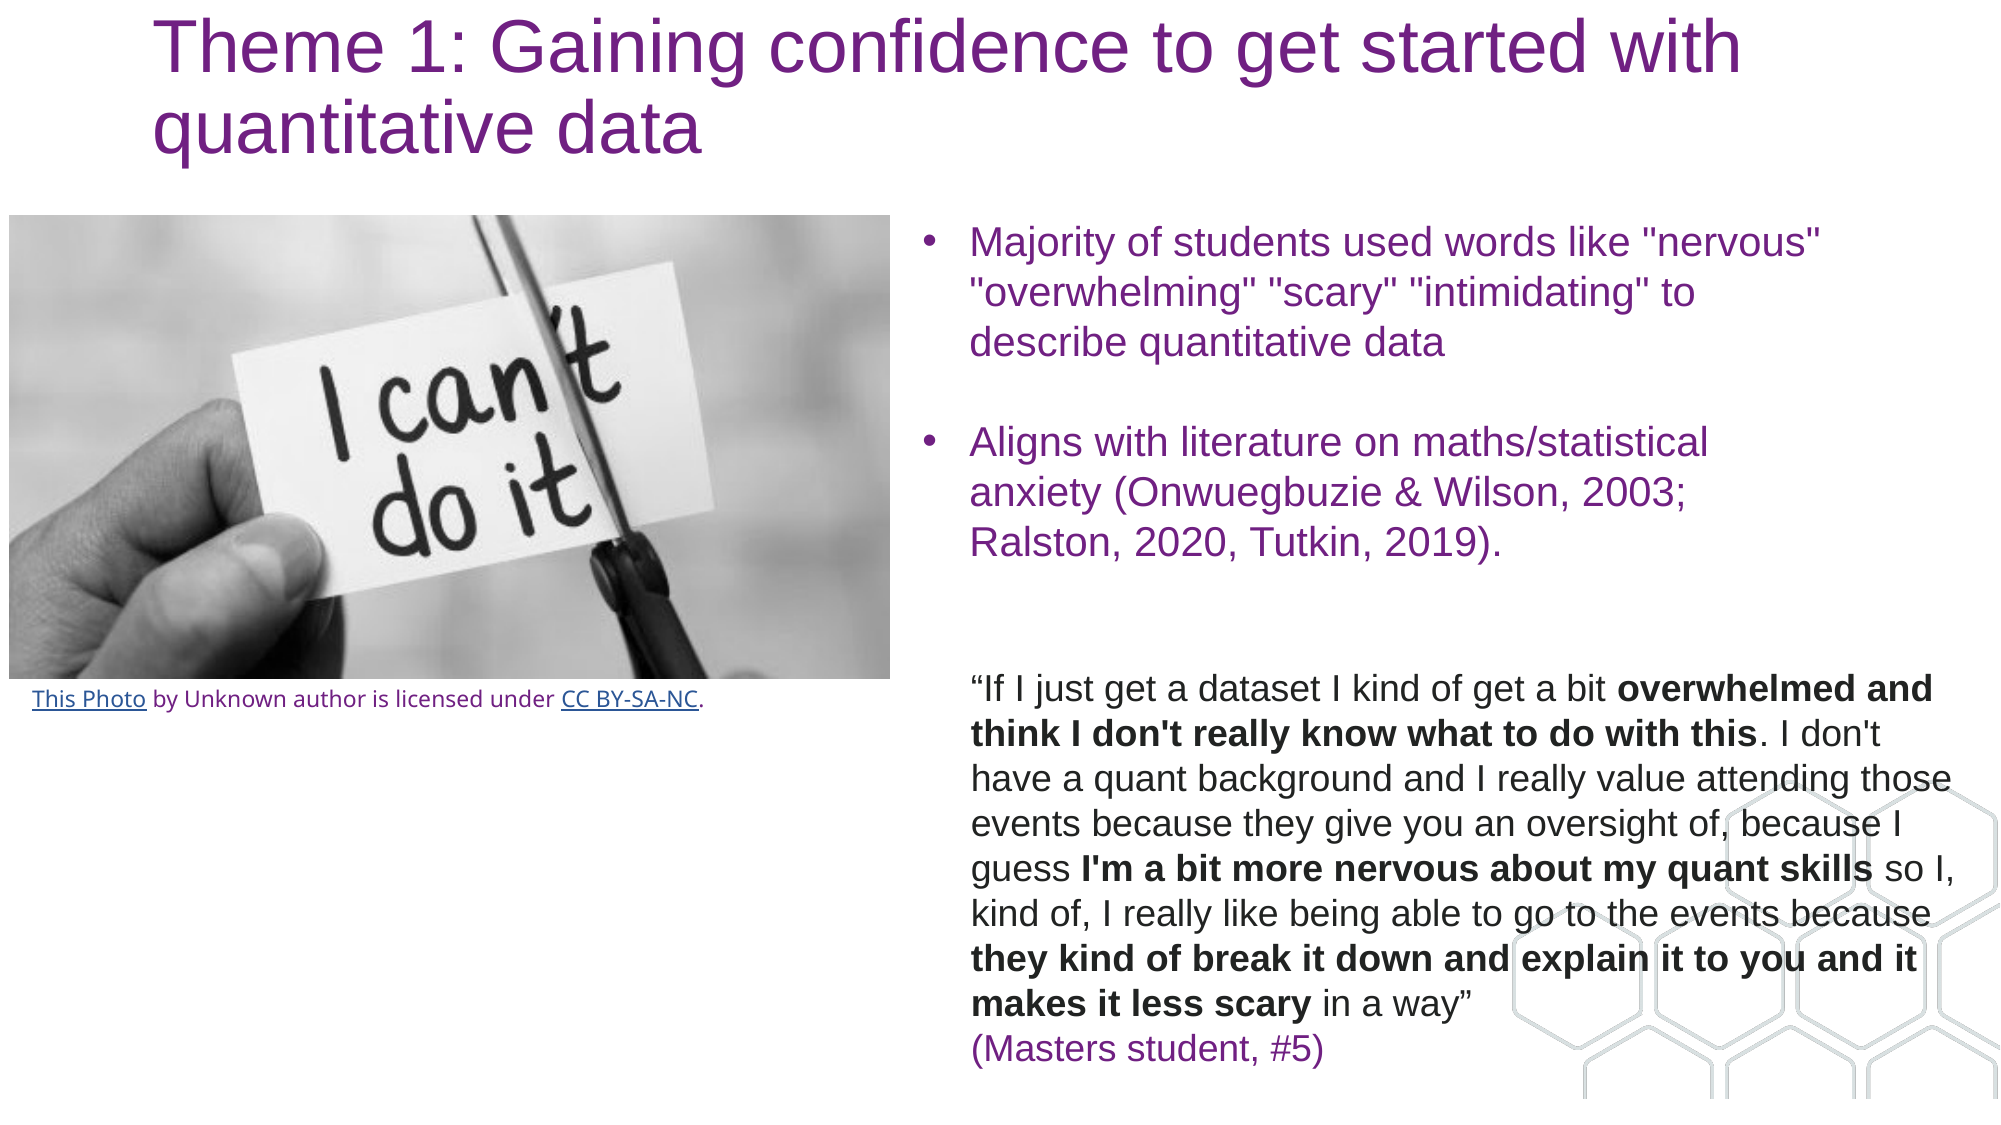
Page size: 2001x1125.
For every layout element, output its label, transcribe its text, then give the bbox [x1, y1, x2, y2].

picture [1412, 508, 2001, 1099]
picture [9, 215, 890, 679]
text_box Majority of students used words like "nervous" "overwhelming" "scary" "intimidating" to describe quantitative data Aligns with literature on maths/statistical anxiety (Onwuegbuzie & Wilson, 2003; Ralston, 2020, Tutkin, 2019). [907, 207, 1844, 708]
title Theme 1: Gaining confidence to get started with quantitative data [137, 84, 1775, 175]
text_box “If I just get a dataset I kind of get a bit overwhelmed and think I don't really know what to do with this. I don't have a quant background and I really value attending those events because they give you an oversight of, because I guess I'm a bit more nervous about my quant skills so I, kind of, I really like being able to go to the events because they kind of break it down and explain it to you and it makes it less scary in a way” (Masters student, #5) [955, 656, 1981, 1077]
text_box This Photo by Unknown author is licensed under CC BY-SA-NC. [17, 679, 770, 728]
